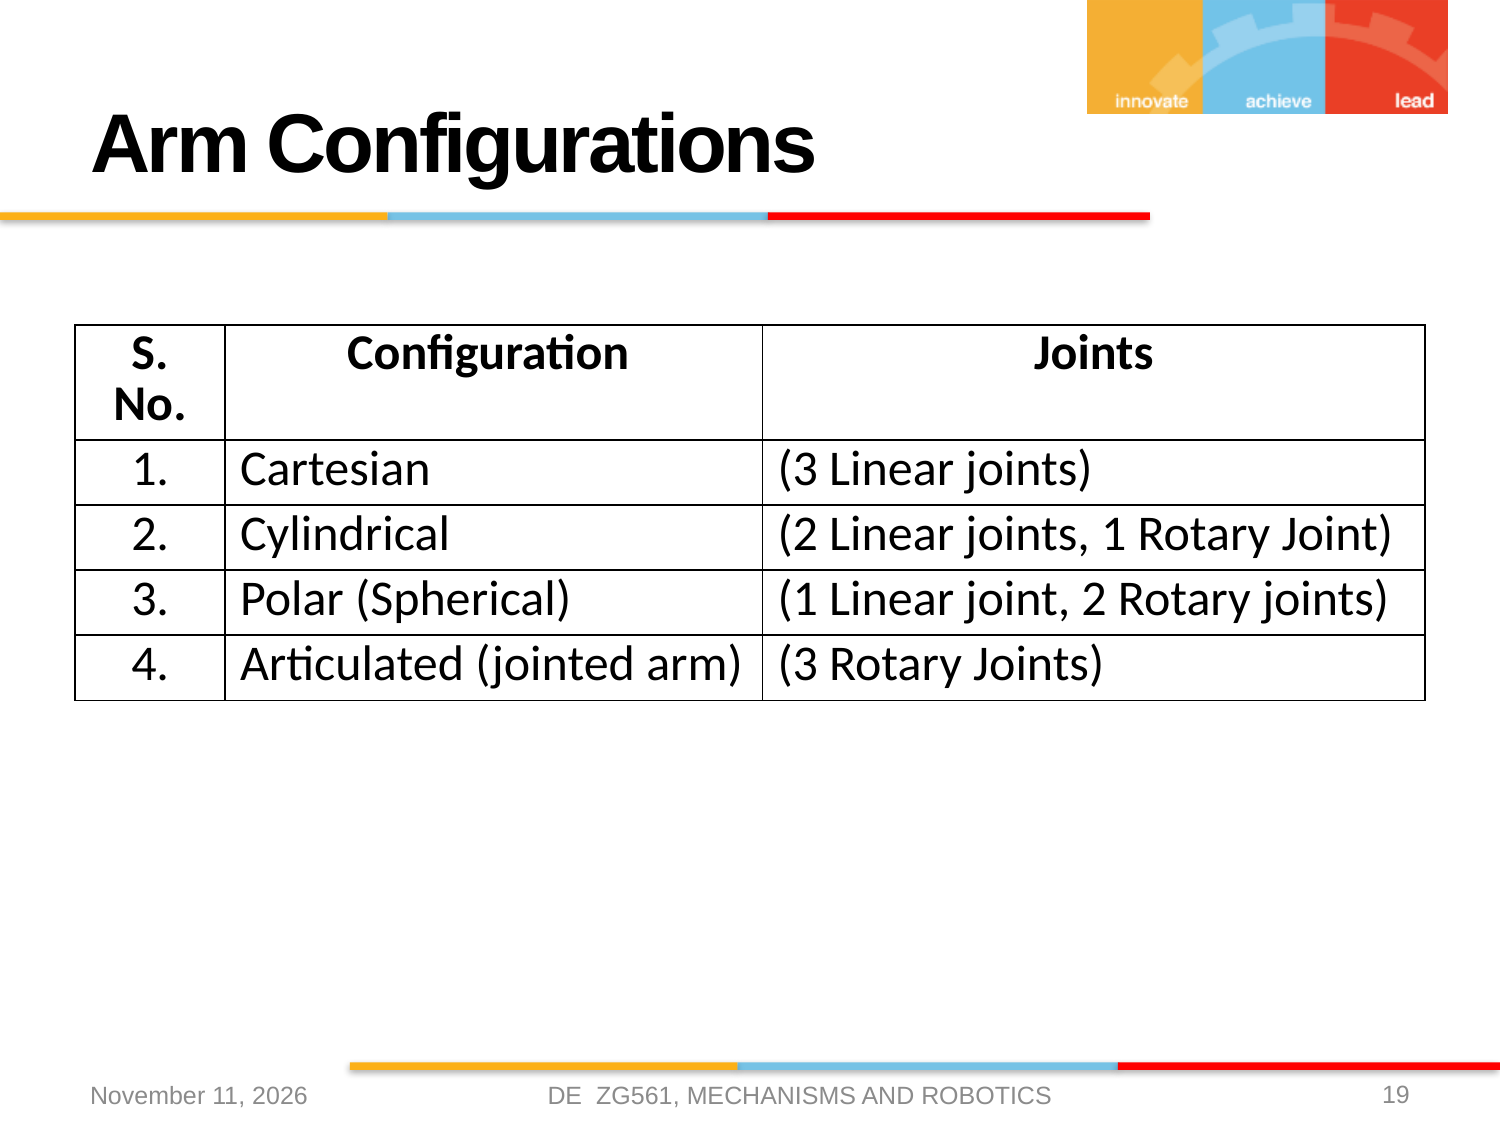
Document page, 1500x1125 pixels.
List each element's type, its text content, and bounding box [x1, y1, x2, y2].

table_cell Polar (Spherical) [226, 571, 762, 634]
table_cell (2 Linear joints, 1 Rotary Joint) [763, 506, 1424, 569]
table_cell (3 Linear joints) [763, 441, 1424, 504]
picture [1087, 0, 1448, 114]
table_header Joints [763, 326, 1424, 439]
table_cell (3 Rotary Joints) [763, 636, 1424, 700]
table_cell (1 Linear joint, 2 Rotary joints) [763, 571, 1424, 634]
table_cell Cylindrical [226, 506, 762, 569]
table_cell 4. [76, 636, 224, 700]
title Arm Configurations [75, 45, 1425, 233]
table_cell Cartesian [226, 441, 762, 504]
table_cell Articulated (jointed arm) [226, 636, 762, 700]
table_header S. No. [76, 326, 224, 439]
table_cell 2. [76, 506, 224, 569]
table_cell 1. [76, 441, 224, 504]
slide_number 19 [1250, 1062, 1425, 1125]
footer DE ZG561, MECHANISMS AND ROBOTICS [512, 1065, 1088, 1125]
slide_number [75, 1065, 425, 1125]
table_header Configuration [226, 326, 762, 439]
table_cell 3. [76, 571, 224, 634]
